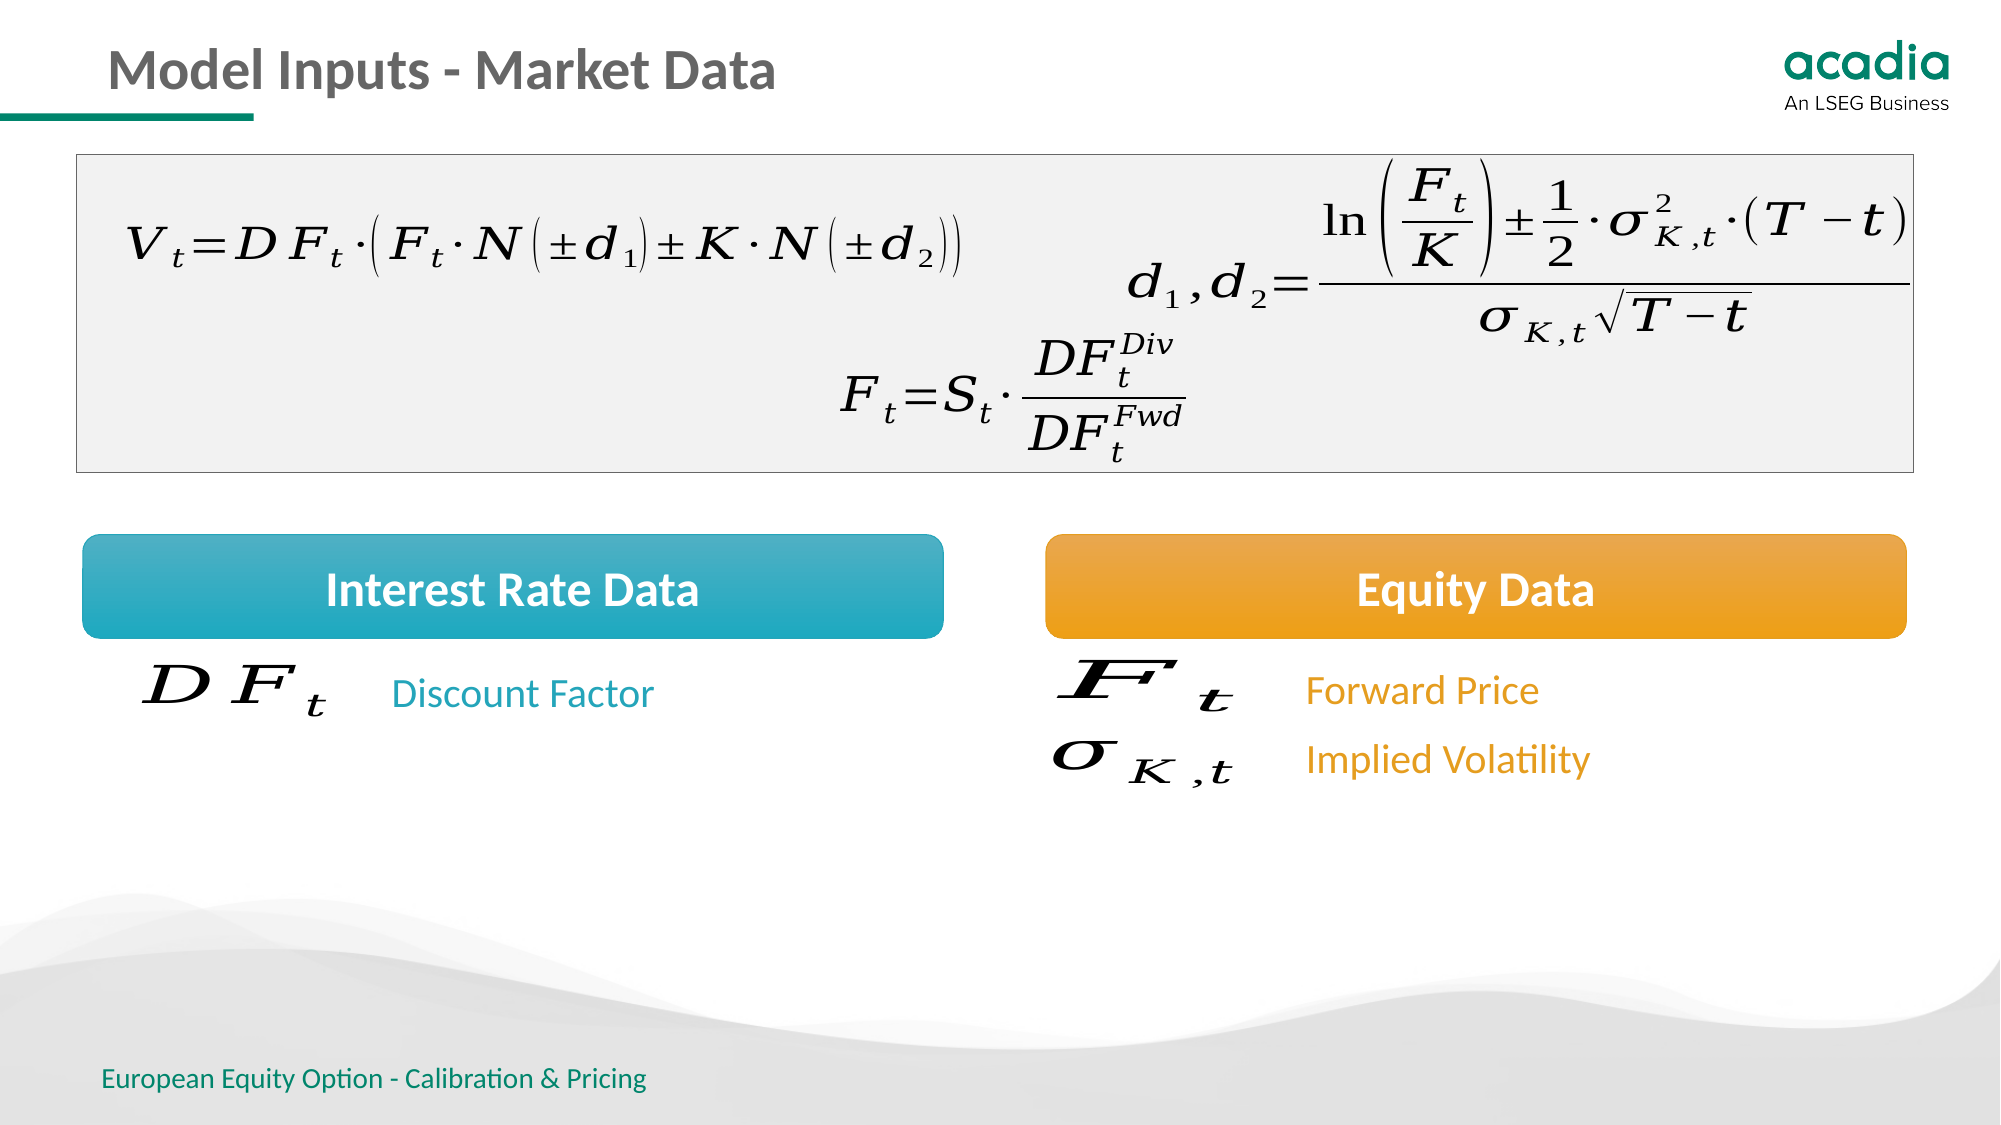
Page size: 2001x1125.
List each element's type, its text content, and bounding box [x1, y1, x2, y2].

text_box [76, 154, 1914, 473]
list European Equity Option - Calibration & Pricing [86, 1055, 693, 1108]
picture [1775, 32, 1958, 118]
text_box Interest Rate Data [82, 534, 944, 639]
text_box Equity Data [1045, 534, 1907, 639]
text_box Implied Volatility [1291, 724, 1907, 790]
title Model Inputs - Market Data [92, 6, 1606, 110]
text_box Forward Price [1291, 655, 1907, 721]
text_box Discount Factor [376, 657, 1000, 723]
